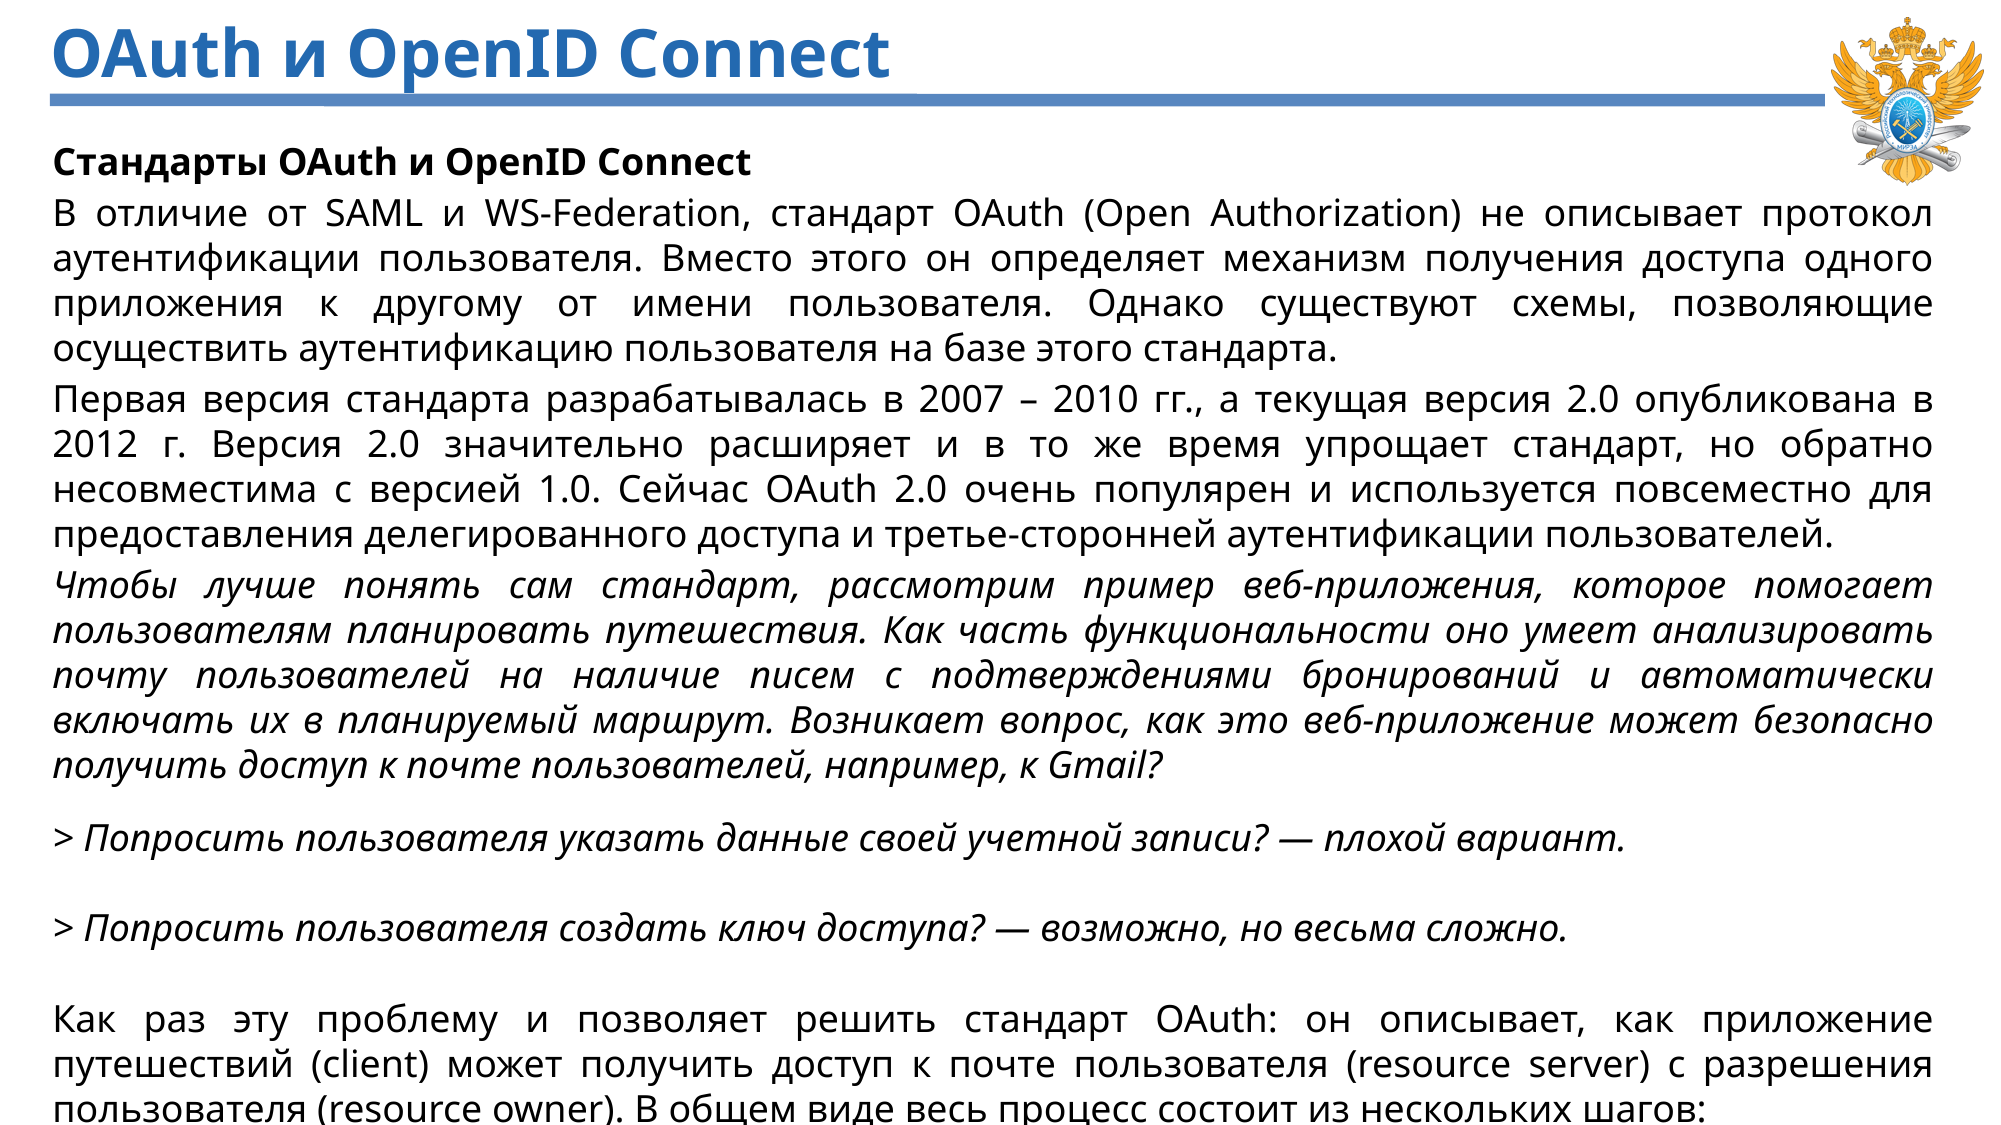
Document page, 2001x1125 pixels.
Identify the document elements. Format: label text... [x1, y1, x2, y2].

picture [1824, 13, 1989, 188]
text_box Стандарты OAuth и OpenID Connect В отличие от SAML и WS-Federation, стандарт OAuth (Open Authorization) не описывает протокол аутентификации пользователя. Вместо этого он определяет механизм получения доступа одного приложения к другому от имени пользователя. Однако существуют схемы, позволяющие осуществить аутентификацию пользователя на базе этого стандарта. Первая версия стандарта разрабатывалась в 2007 – 2010 гг., а текущая версия 2.0 опубликована в 2012 г. Версия 2.0 значительно расширяет и в то же время упрощает стандарт, но обратно несовместима с версией 1.0. Сейчас OAuth 2.0 очень популярен и используется повсеместно для предоставления делегированного доступа и третье-сторонней аутентификации пользователей. Чтобы лучше понять сам стандарт, рассмотрим пример веб-приложения, которое помогает пользователям планировать путешествия. Как часть функциональности оно умеет анализировать почту пользователей на наличие писем с подтверждениями бронирований и автоматически включать их в планируемый маршрут. Возникает вопрос, как это веб-приложение может безопасно получить доступ к почте пользователей, например, к Gmail? > Попросить пользователя указать данные своей учетной записи? — плохой вариант. > Попросить пользователя создать ключ доступа? — возможно, но весьма сложно. Как раз эту проблему и позволяет решить стандарт OAuth: он описывает, как приложение путешествий (client) может получить доступ к почте пользователя (resource server) с разрешения пользователя (resource owner). В общем виде весь процесс состоит из нескольких шагов: [37, 130, 1950, 1088]
text_box OAuth и OpenID Connect [50, 10, 1425, 89]
